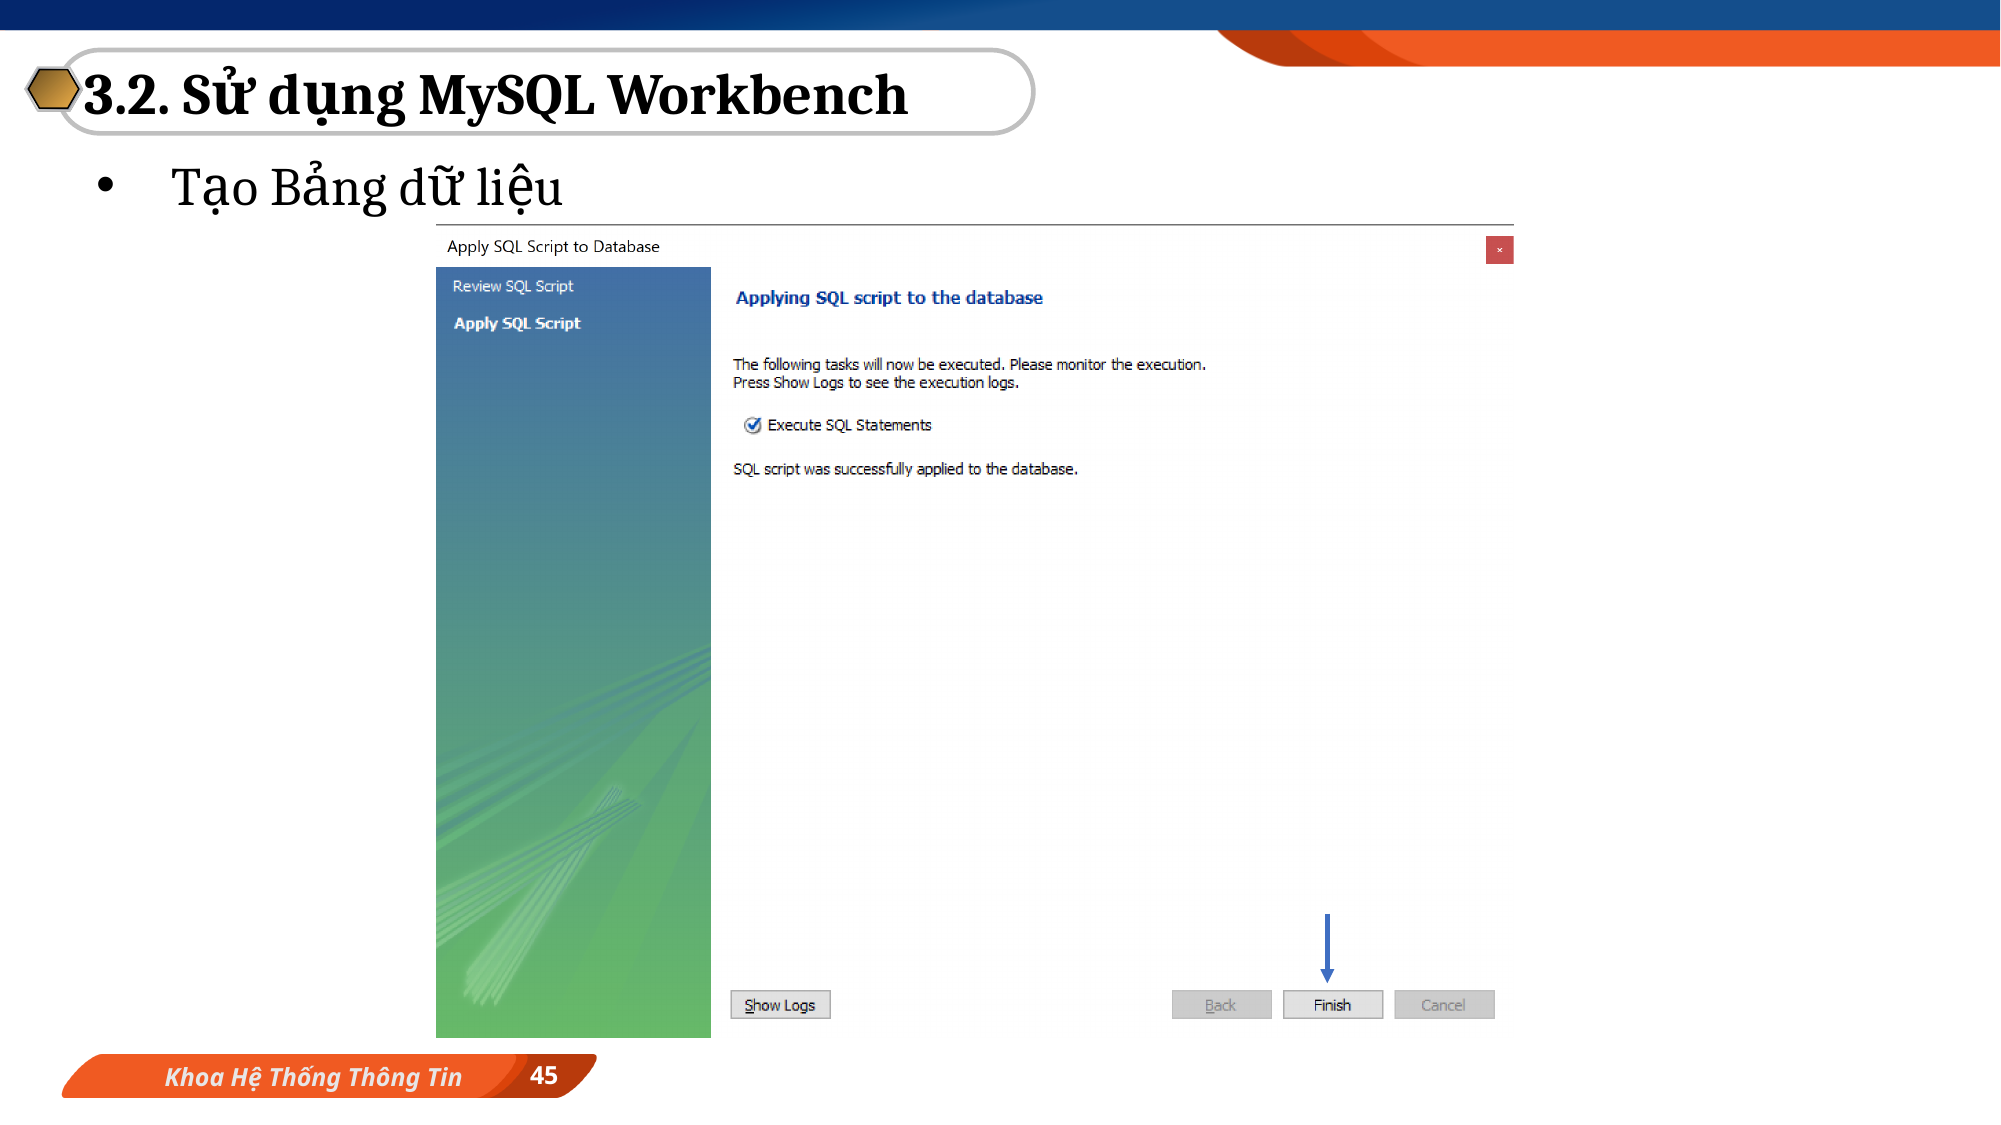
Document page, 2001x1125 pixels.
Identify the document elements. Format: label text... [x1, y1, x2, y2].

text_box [24, 49, 1034, 134]
slide_number 45 [508, 1046, 574, 1106]
text_box Tạo Bảng dữ liệu [81, 143, 580, 224]
picture [34, 223, 1515, 1125]
footer Khoa Hệ Thống Thông Tin [119, 1054, 508, 1098]
picture [0, 0, 2001, 71]
